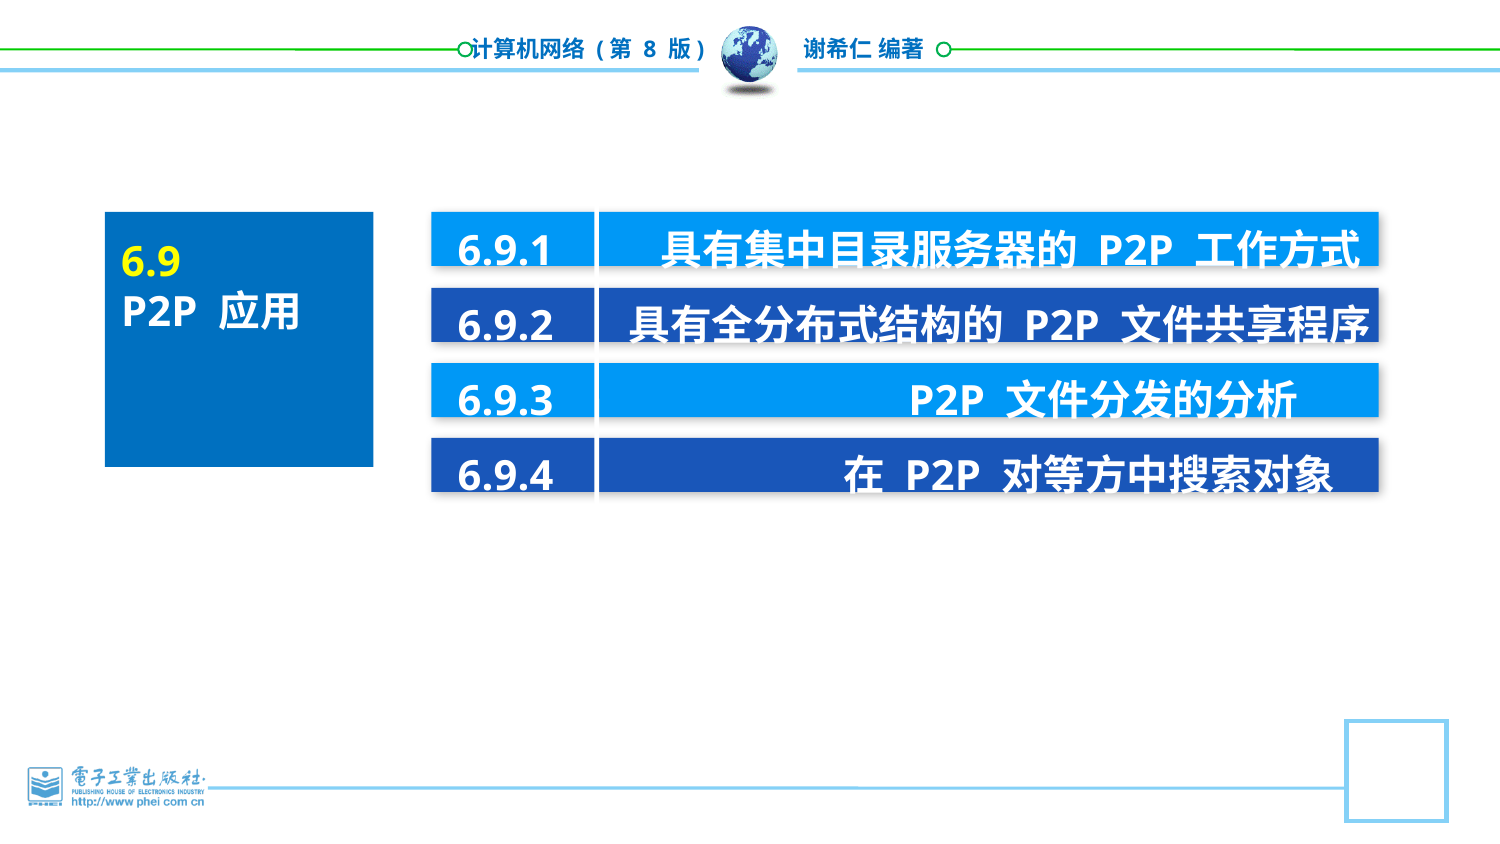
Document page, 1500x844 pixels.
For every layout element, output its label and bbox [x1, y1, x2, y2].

picture [719, 24, 779, 100]
text_box [431, 191, 1388, 553]
picture [23, 764, 208, 809]
text_box [104, 211, 374, 467]
